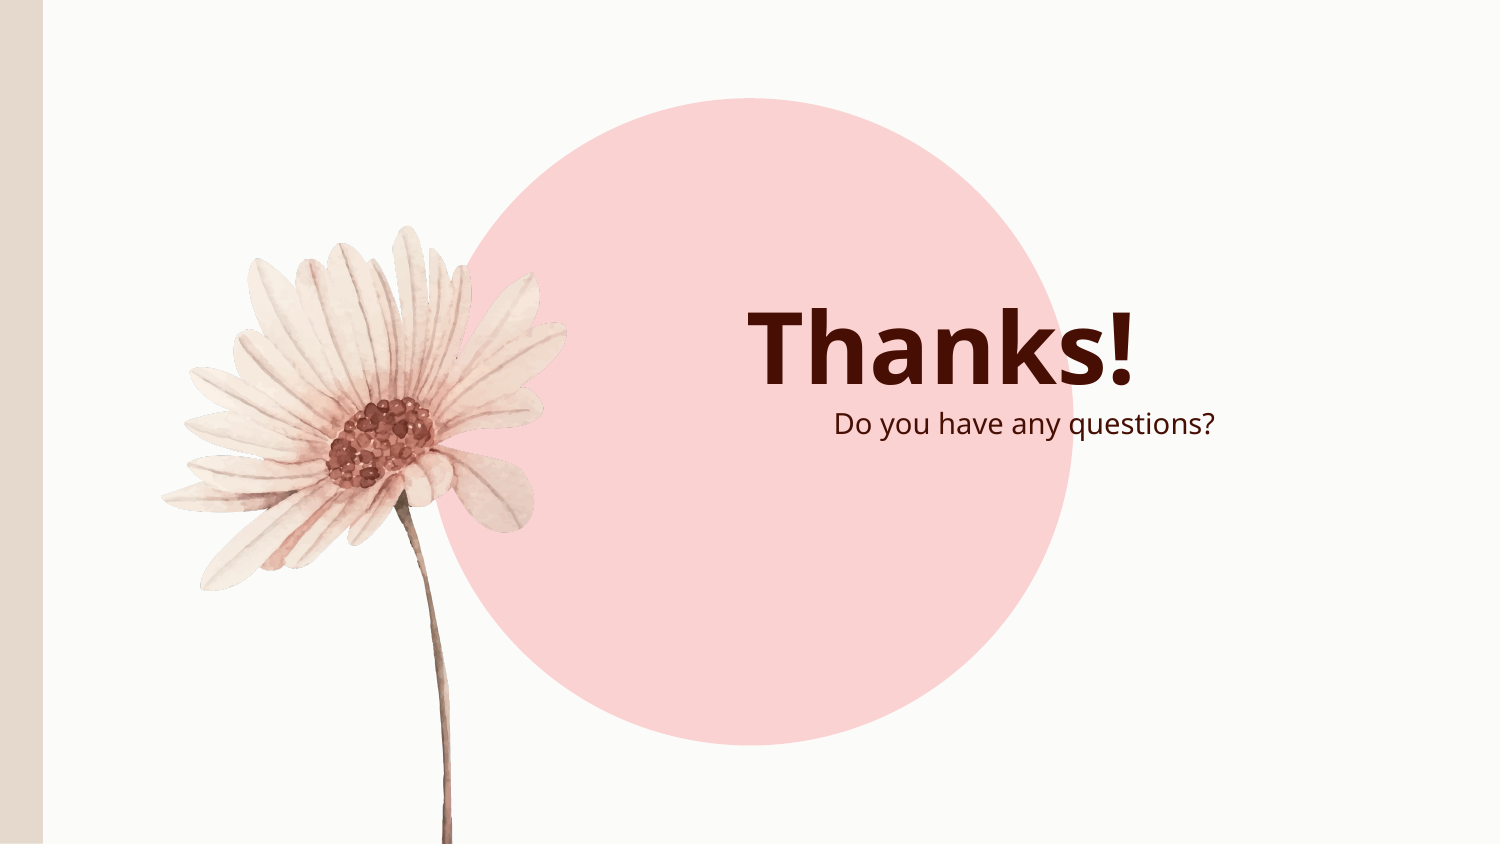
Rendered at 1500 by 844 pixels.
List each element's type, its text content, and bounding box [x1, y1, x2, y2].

subtitle Do you have any questions? [799, 390, 1371, 454]
title Thanks! [731, 269, 1385, 550]
